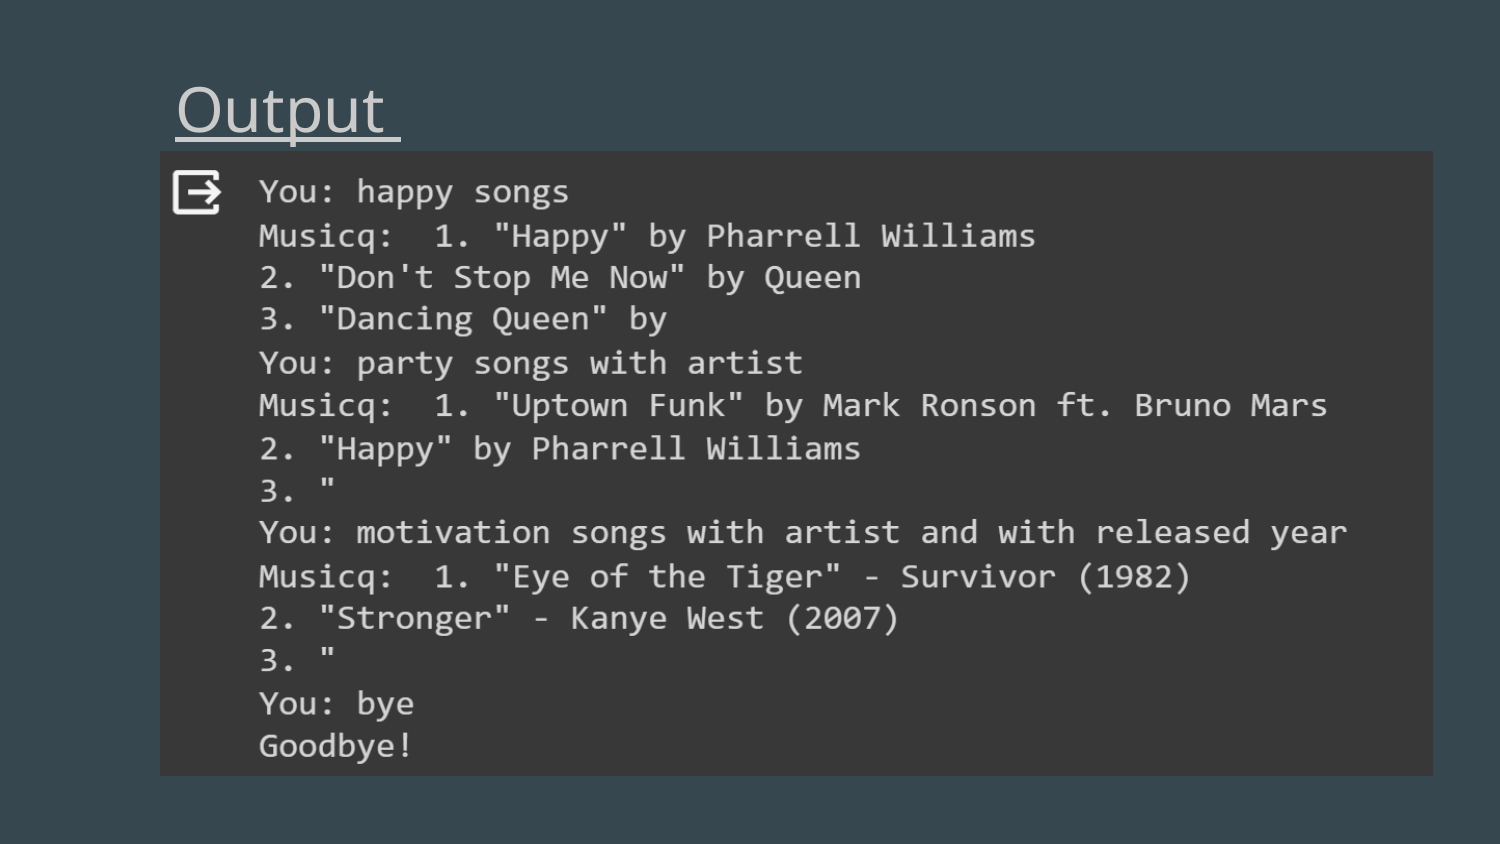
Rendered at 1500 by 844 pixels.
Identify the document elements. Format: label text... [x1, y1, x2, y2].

text_box Output [160, 54, 907, 140]
picture [160, 150, 1434, 777]
